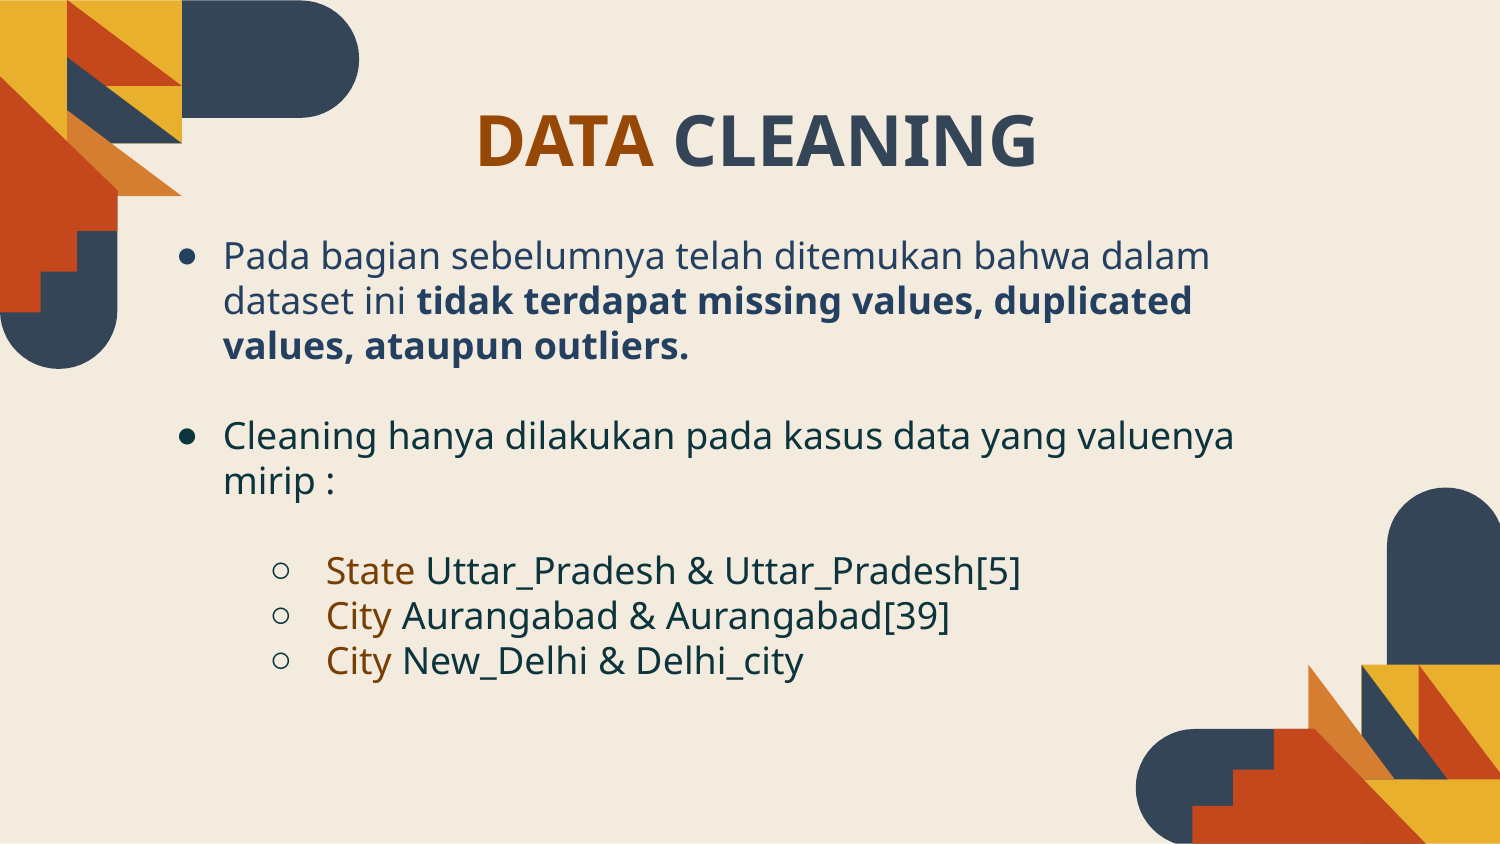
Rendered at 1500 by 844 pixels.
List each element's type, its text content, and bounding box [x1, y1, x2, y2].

title DATA CLEANING [363, 76, 1213, 224]
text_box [0, 0, 360, 370]
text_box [1135, 487, 1500, 844]
text_box Pada bagian sebelumnya telah ditemukan bahwa dalam dataset ini tidak terdapat missing values, duplicated values, ataupun outliers. Cleaning hanya dilakukan pada kasus data yang valuenya mirip : State Uttar_Pradesh & Uttar_Pradesh[5] City Aurangabad & Aurangabad[39] City New_Delhi & Delhi_city [160, 224, 1349, 690]
